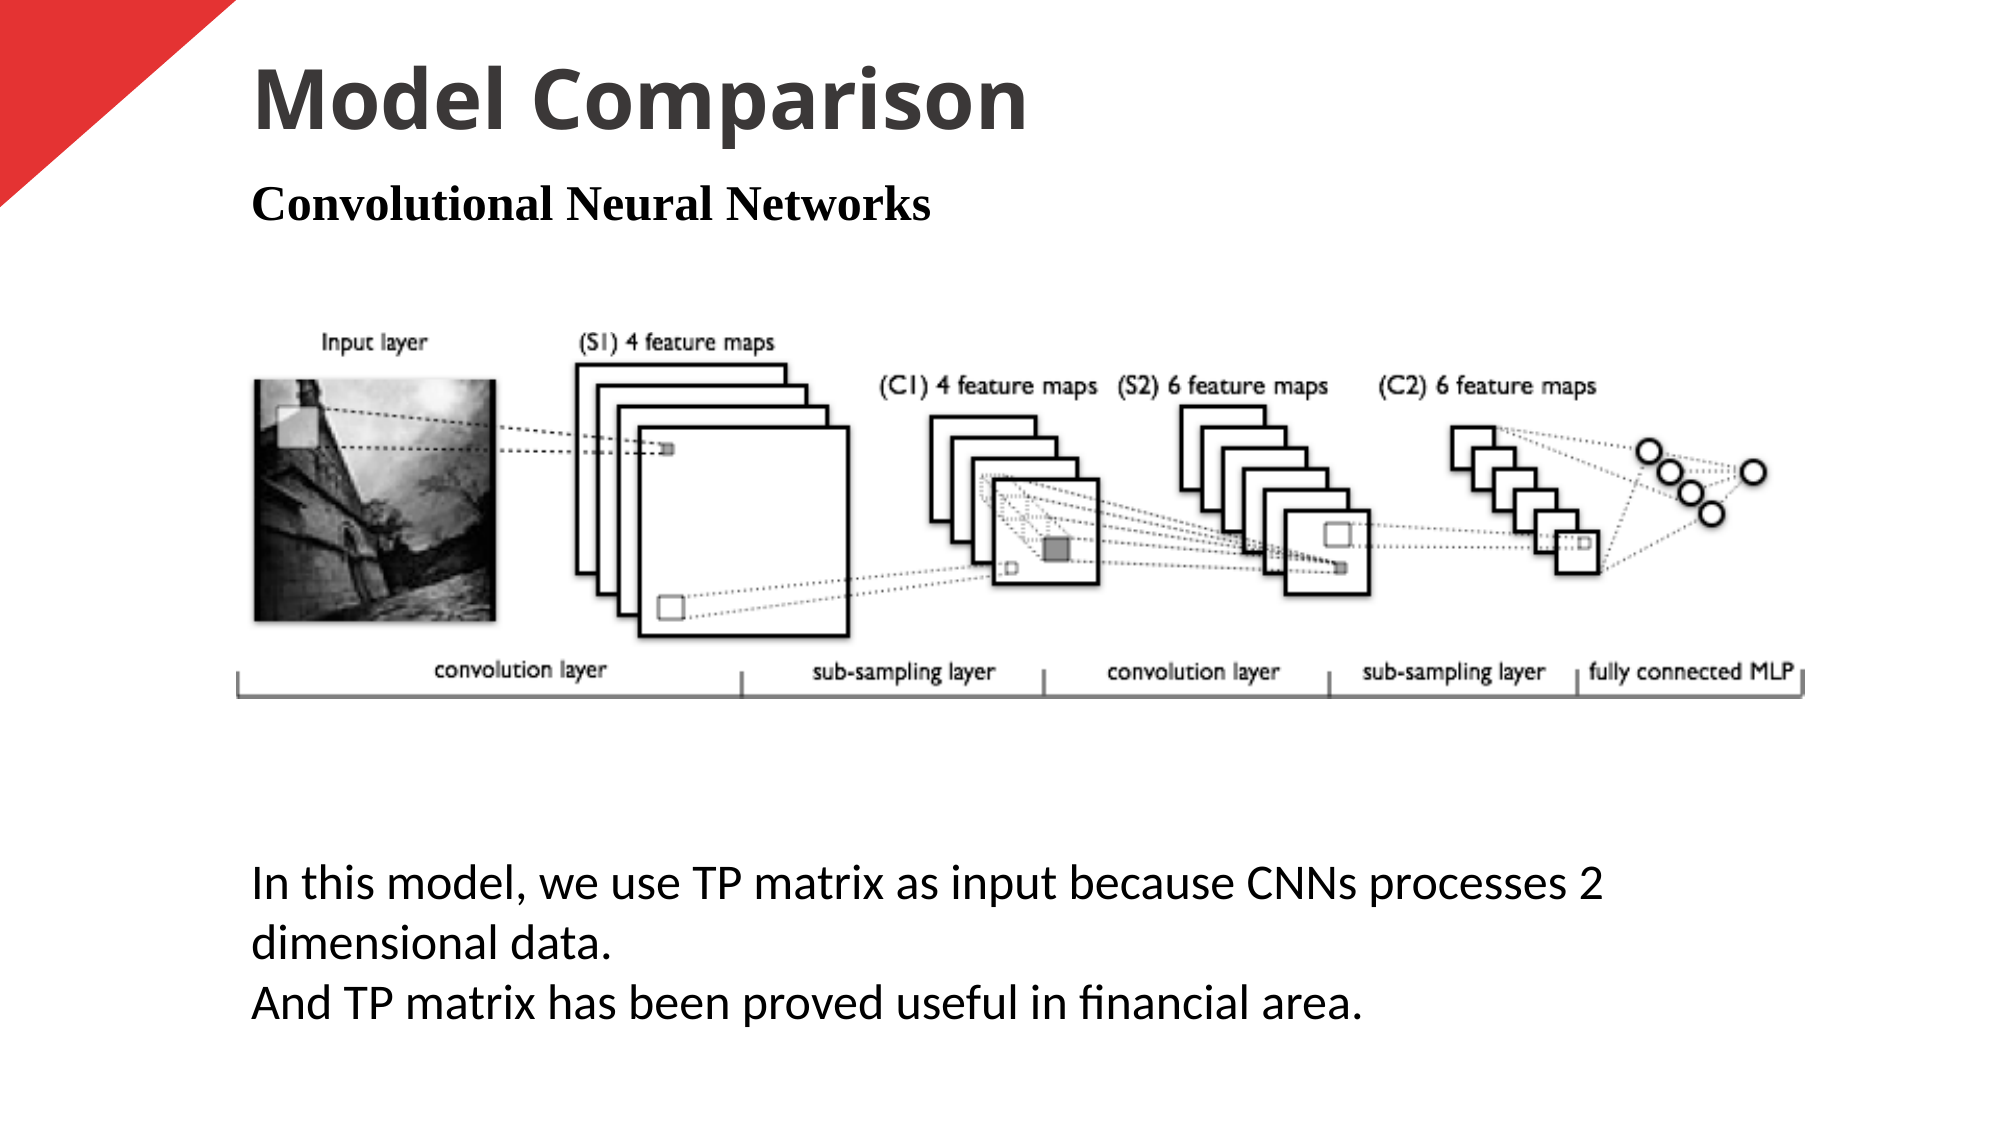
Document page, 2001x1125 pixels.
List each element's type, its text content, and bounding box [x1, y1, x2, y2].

text_box [236, 194, 1998, 300]
picture [236, 332, 1805, 699]
text_box [0, 0, 238, 209]
text_box Model Comparison [236, 18, 1998, 154]
text_box Convolutional Neural Networks [236, 163, 1091, 238]
text_box In this model, we use TP matrix as input because CNNs processes 2 dimensional data. And TP matrix has been proved useful in financial area. [236, 841, 1775, 1037]
